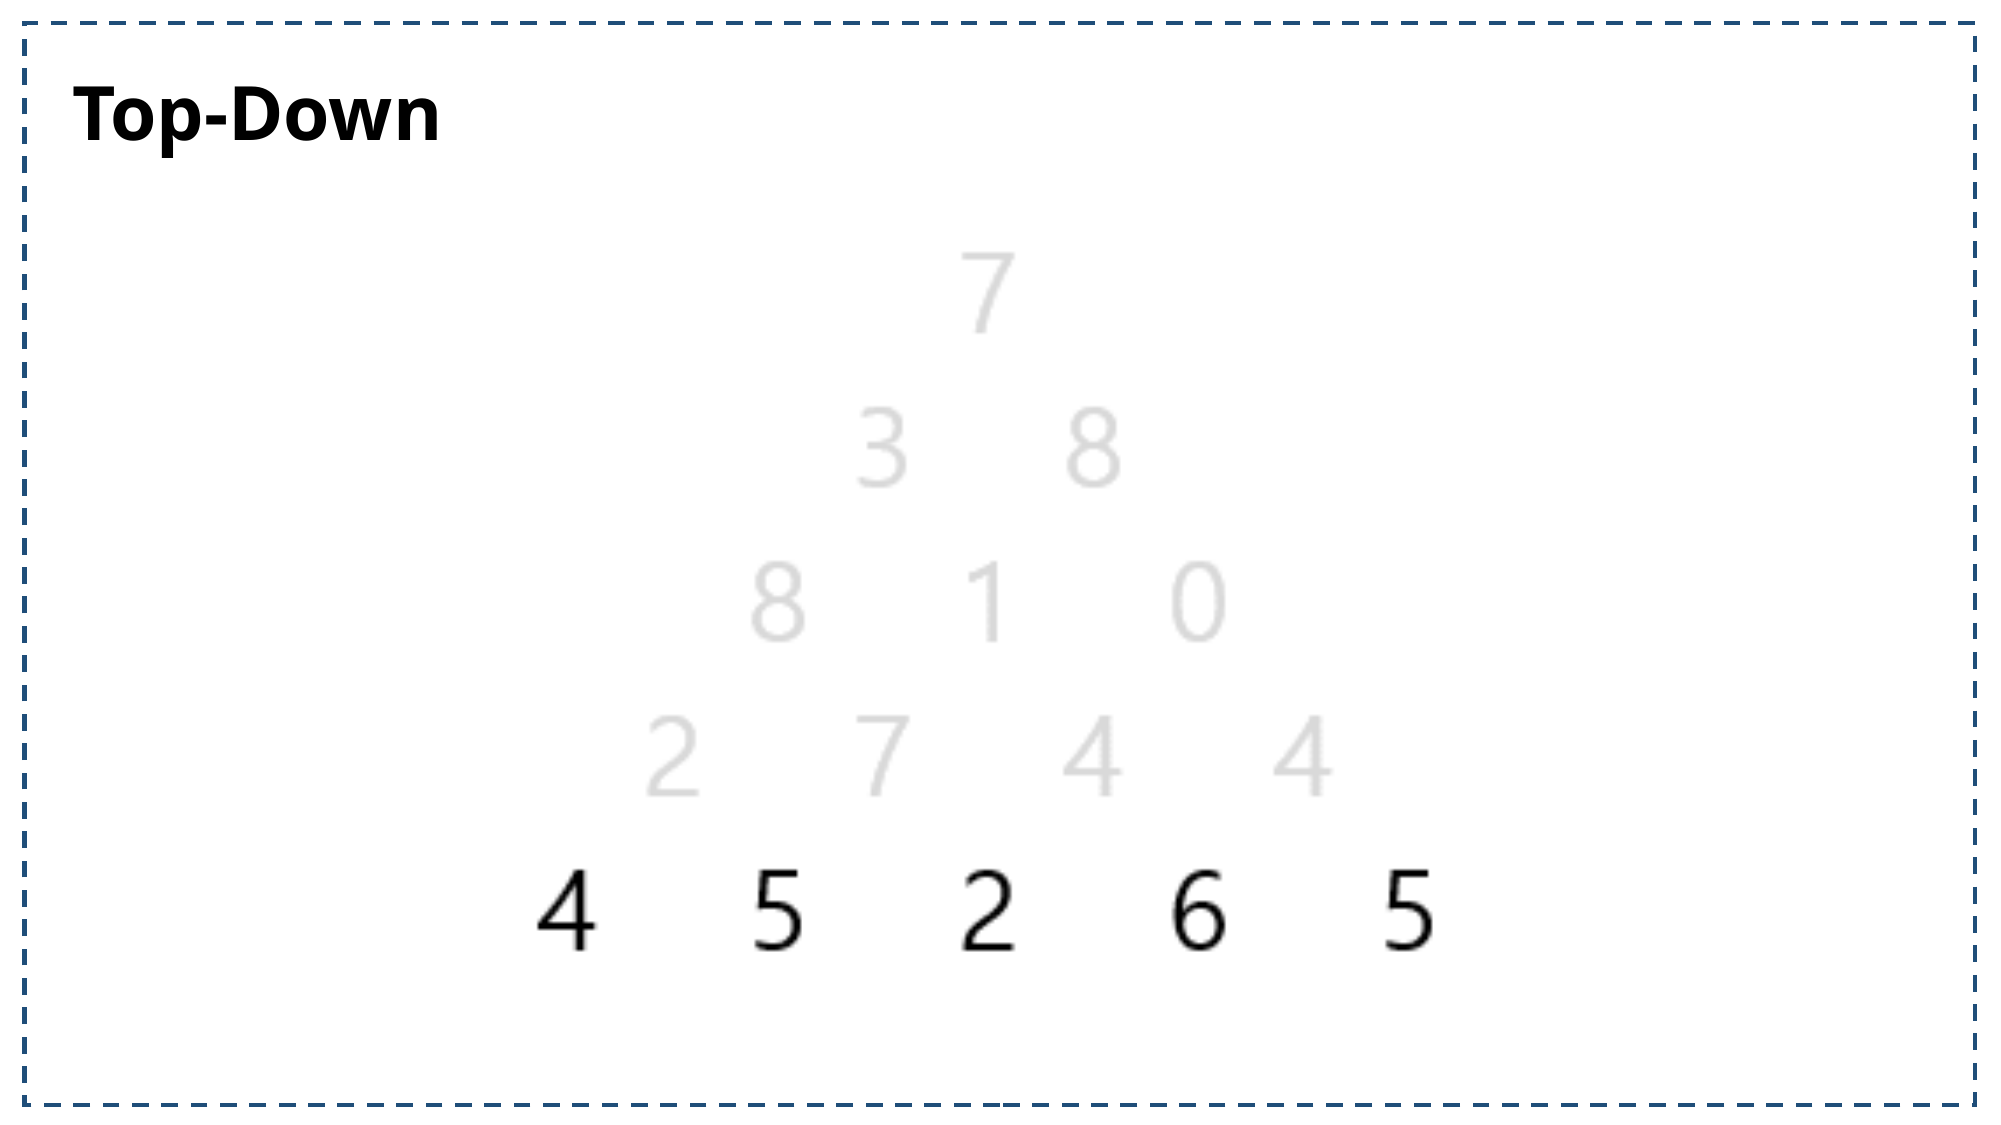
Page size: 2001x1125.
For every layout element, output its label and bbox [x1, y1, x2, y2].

picture [455, 138, 1545, 1043]
text_box [23, 22, 1976, 1106]
